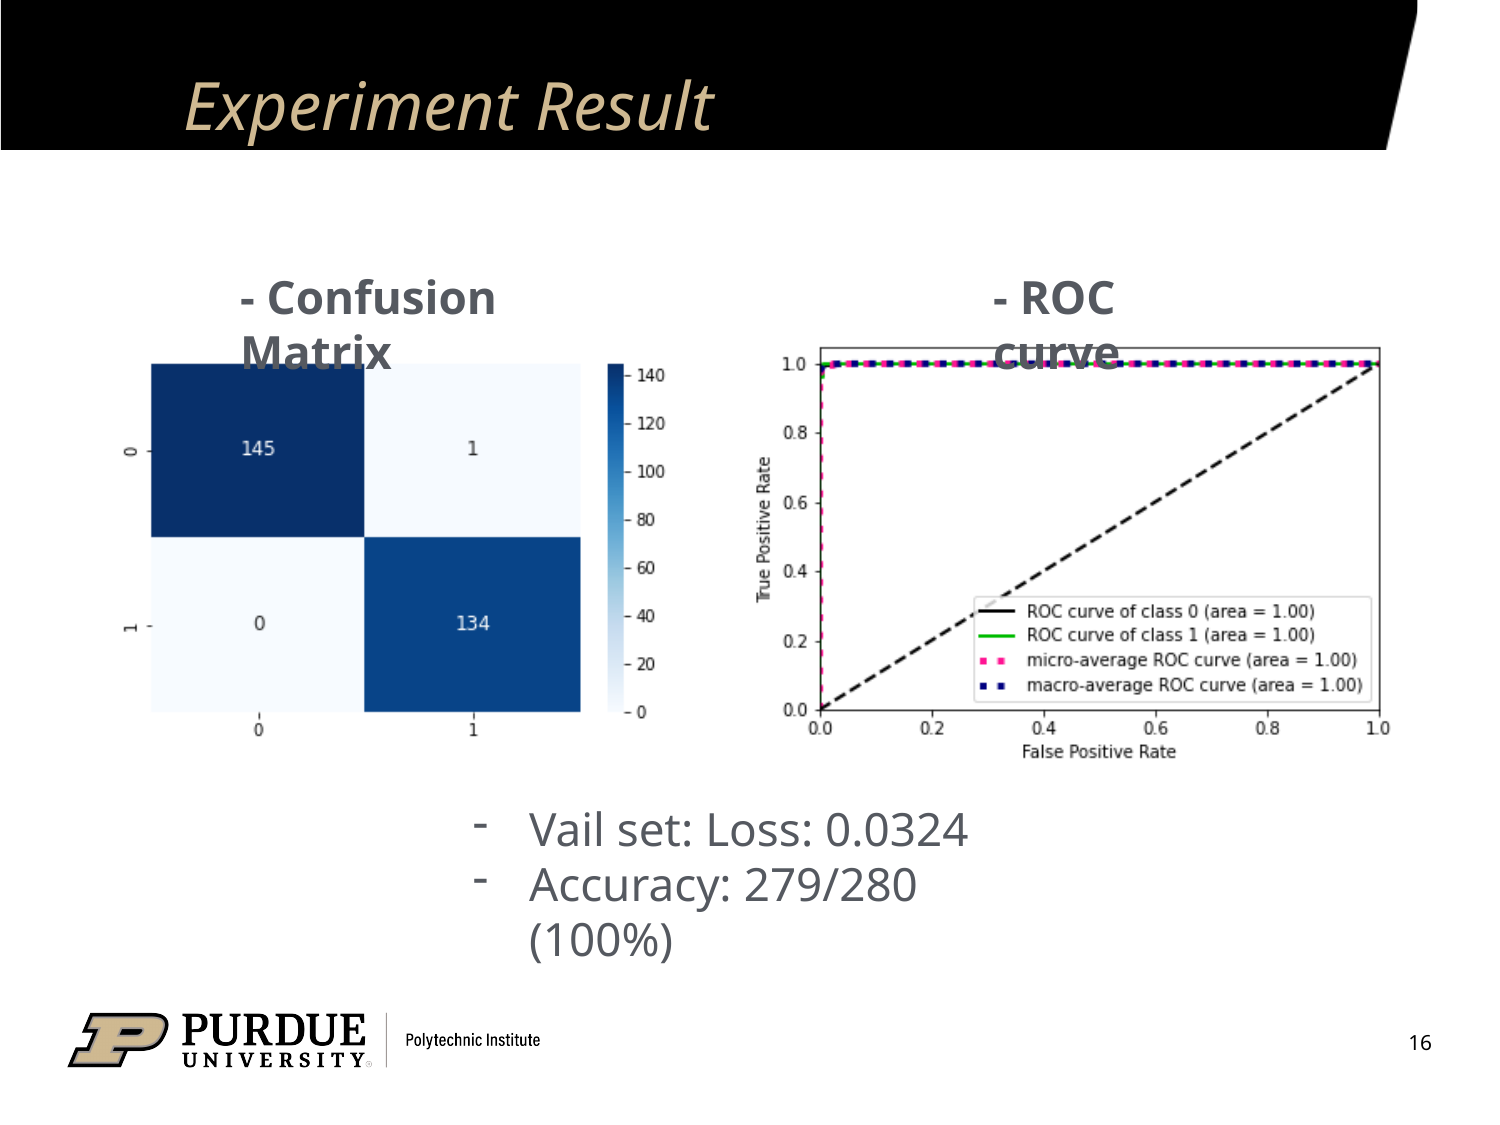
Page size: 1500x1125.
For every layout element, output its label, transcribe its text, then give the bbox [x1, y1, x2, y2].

subtitle - Confusion Matrix [239, 268, 581, 308]
text_box Vail set: Loss: 0.0324 Accuracy: 279/280 (100%) [457, 793, 1042, 974]
slide_number 16 [1390, 1013, 1451, 1074]
text_box - ROC curve [993, 268, 1196, 339]
title Experiment Result [180, 70, 1322, 148]
picture [65, 308, 1451, 770]
picture [67, 1010, 634, 1071]
